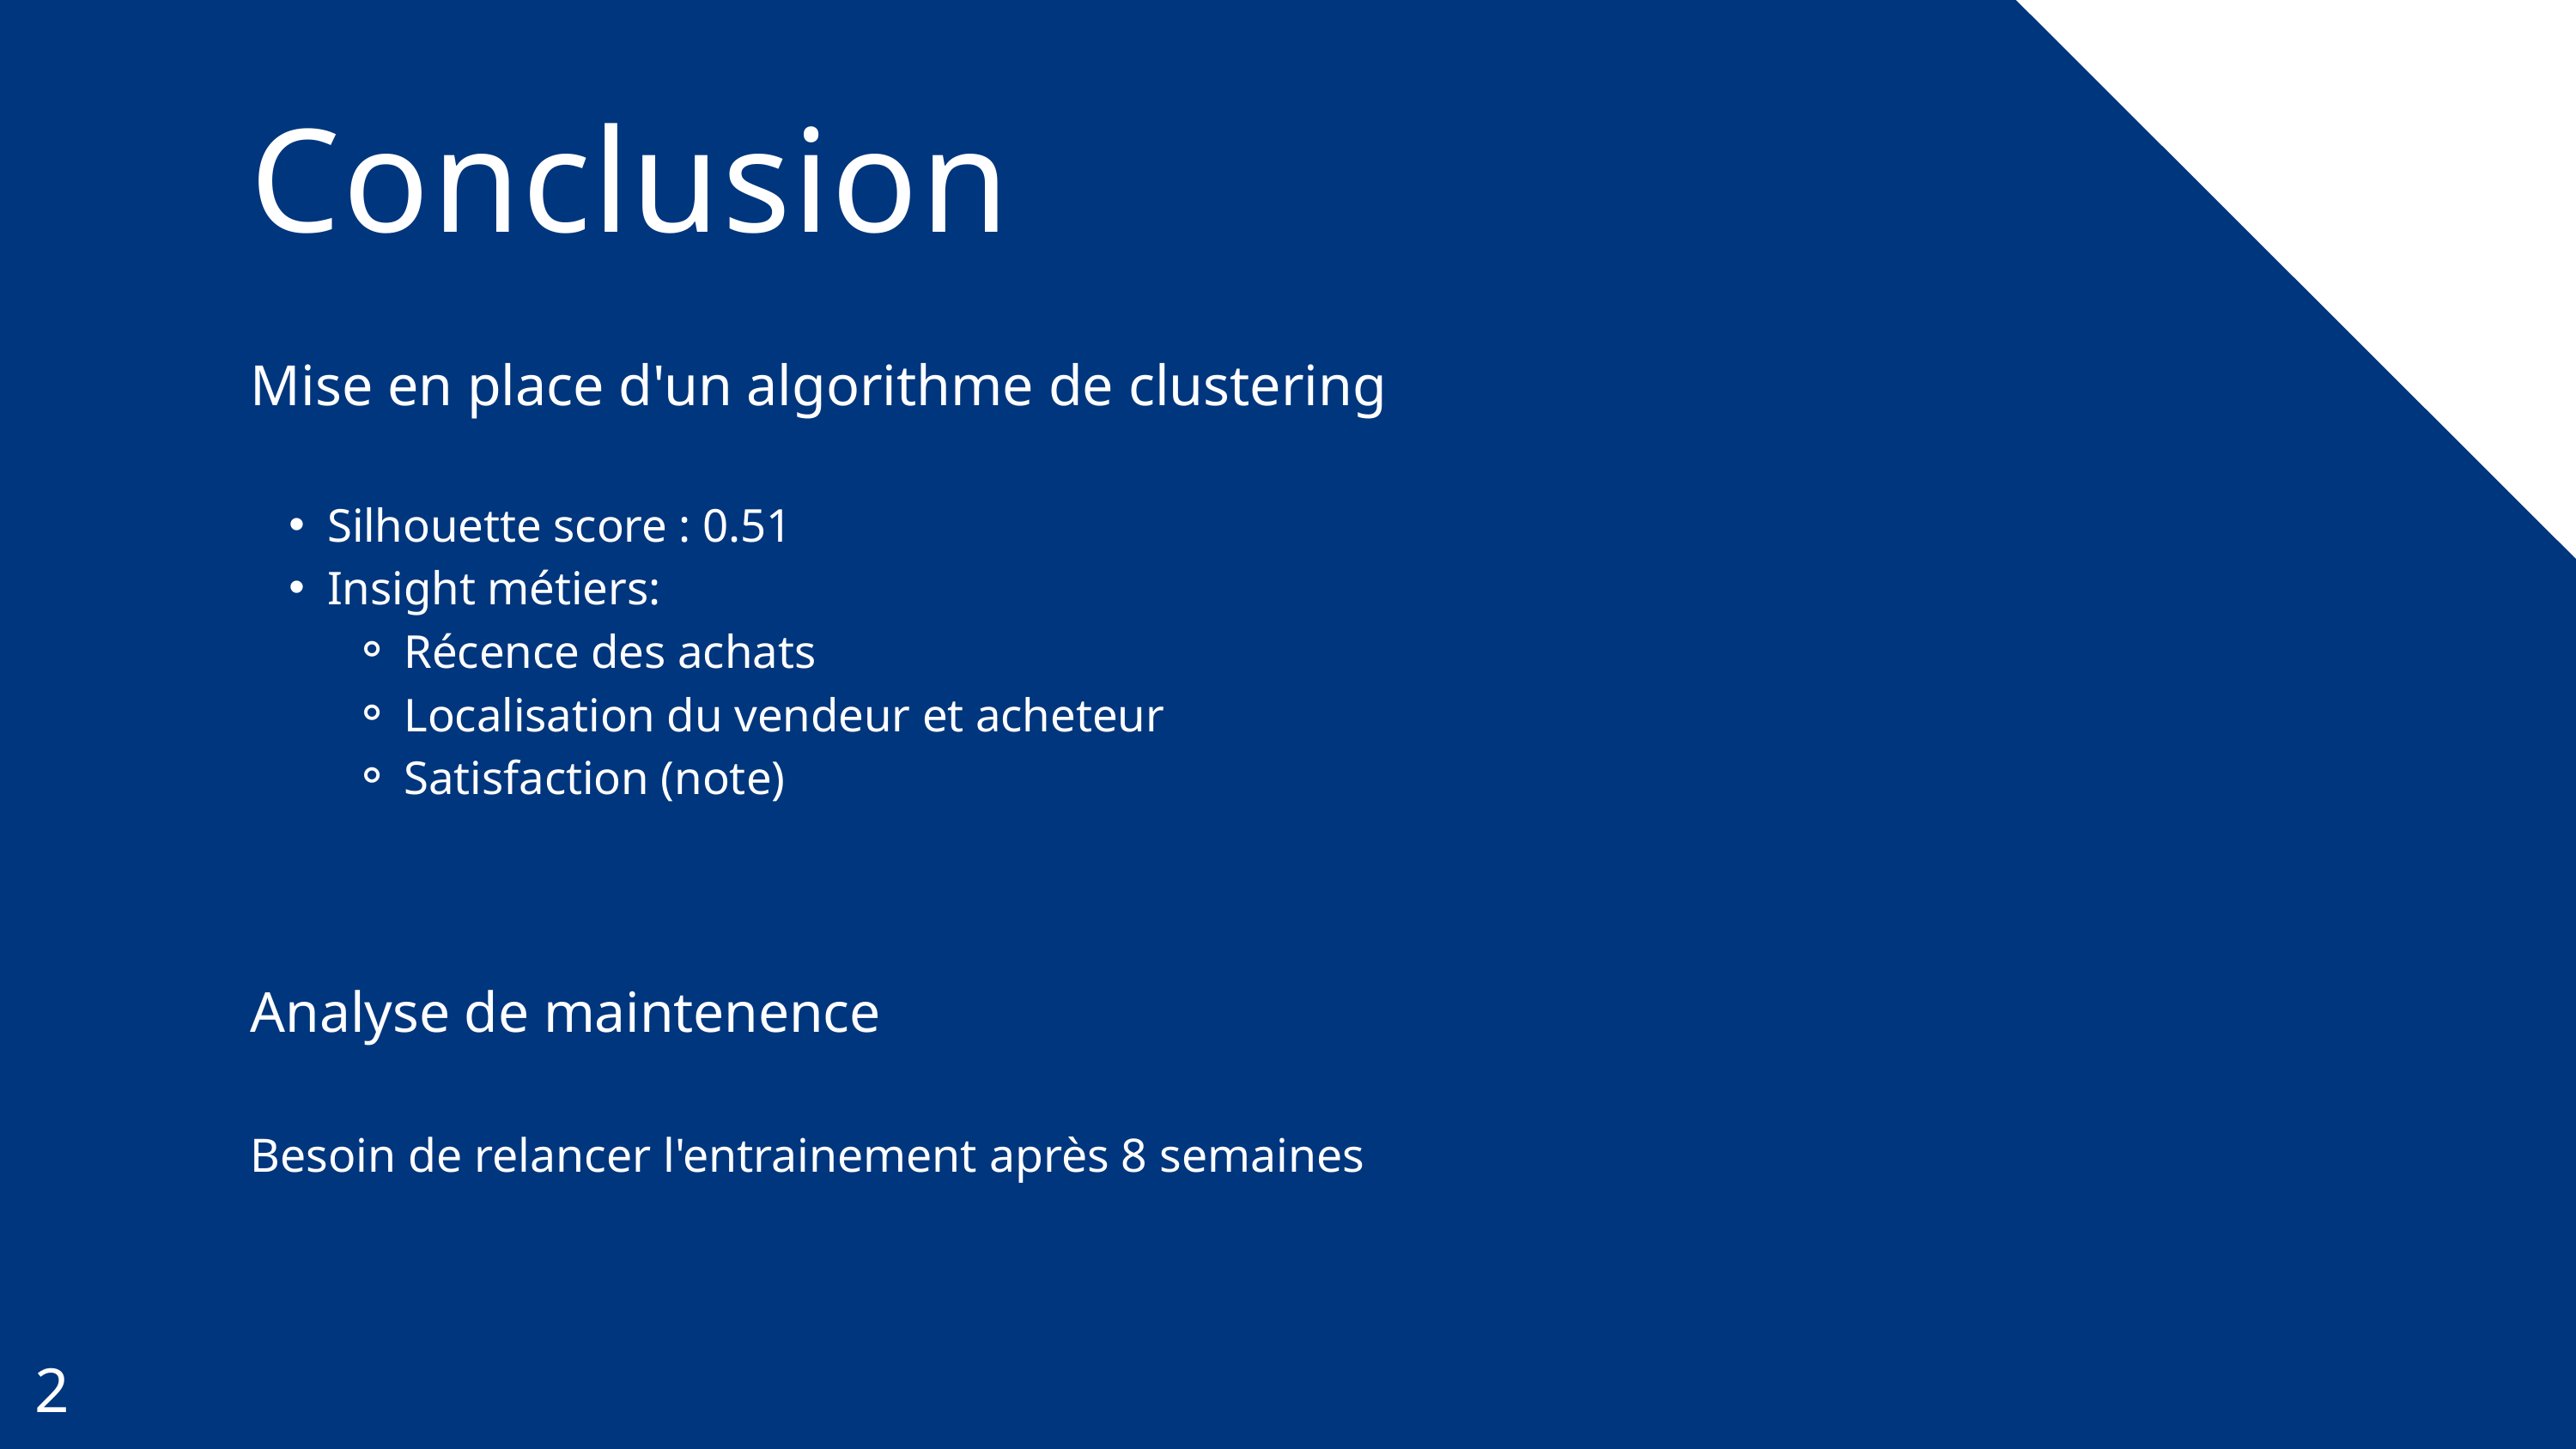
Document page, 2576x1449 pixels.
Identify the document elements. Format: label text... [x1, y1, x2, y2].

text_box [250, 976, 1556, 1189]
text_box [250, 349, 1526, 826]
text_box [2015, 0, 2576, 560]
text_box Conclusion [250, 88, 1691, 261]
text_box 25 [16, 1339, 87, 1449]
